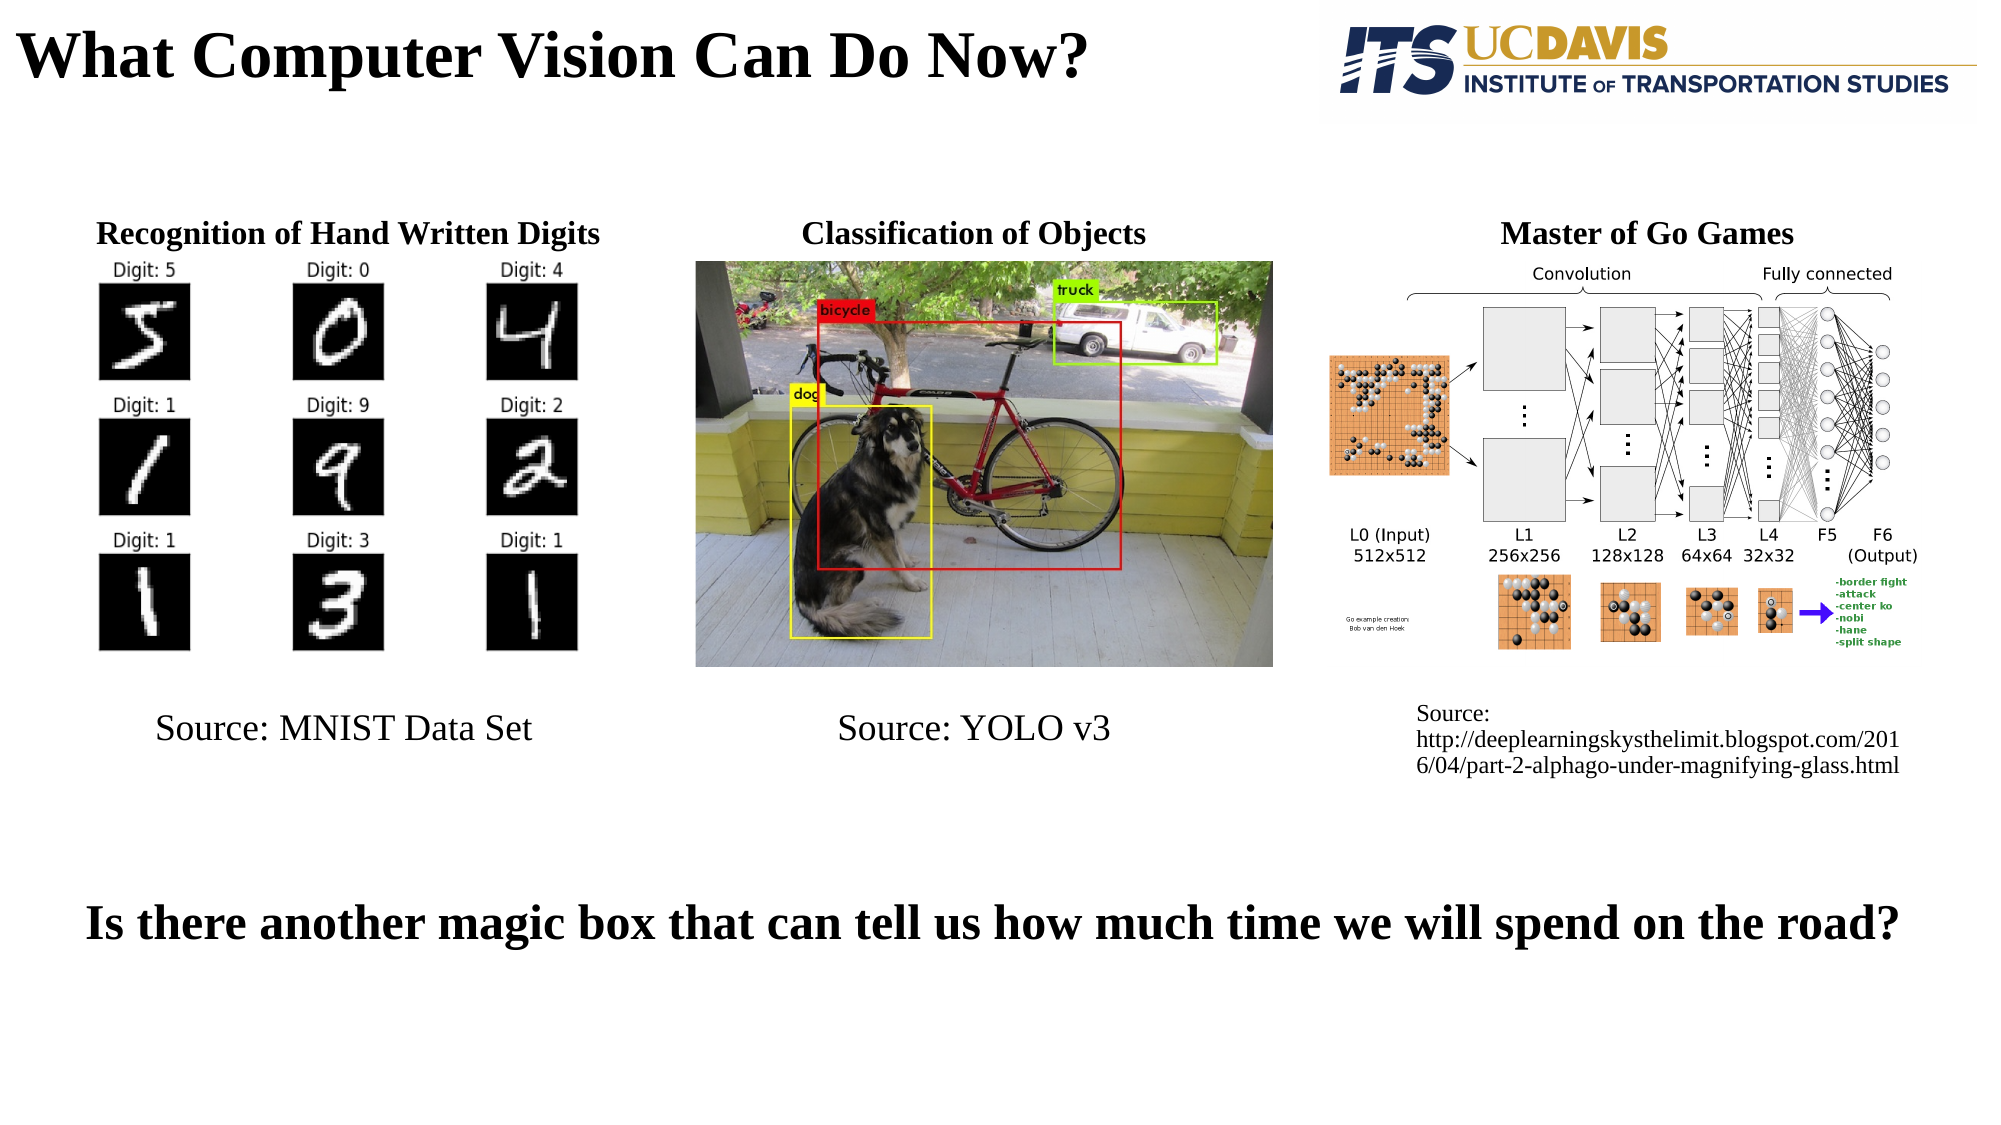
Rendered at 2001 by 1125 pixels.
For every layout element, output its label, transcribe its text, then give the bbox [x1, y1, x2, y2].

text_box Source: http://deeplearningskysthelimit.blogspot.com/2016/04/part-2-alphago-under-magnifying-glass.html [1401, 692, 1922, 806]
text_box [672, 208, 1276, 667]
text_box Source: MNIST Data Set [83, 700, 605, 771]
picture [1327, 261, 1922, 667]
picture [1319, 0, 1977, 124]
title What Computer Vision Can Do Now? [0, 5, 1241, 100]
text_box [54, 208, 644, 667]
text_box Master of Go Games [1346, 208, 1950, 287]
text_box Is there another magic box that can tell us how much time we will spend on the road? [54, 889, 1933, 1009]
text_box Source: YOLO v3 [713, 700, 1235, 771]
